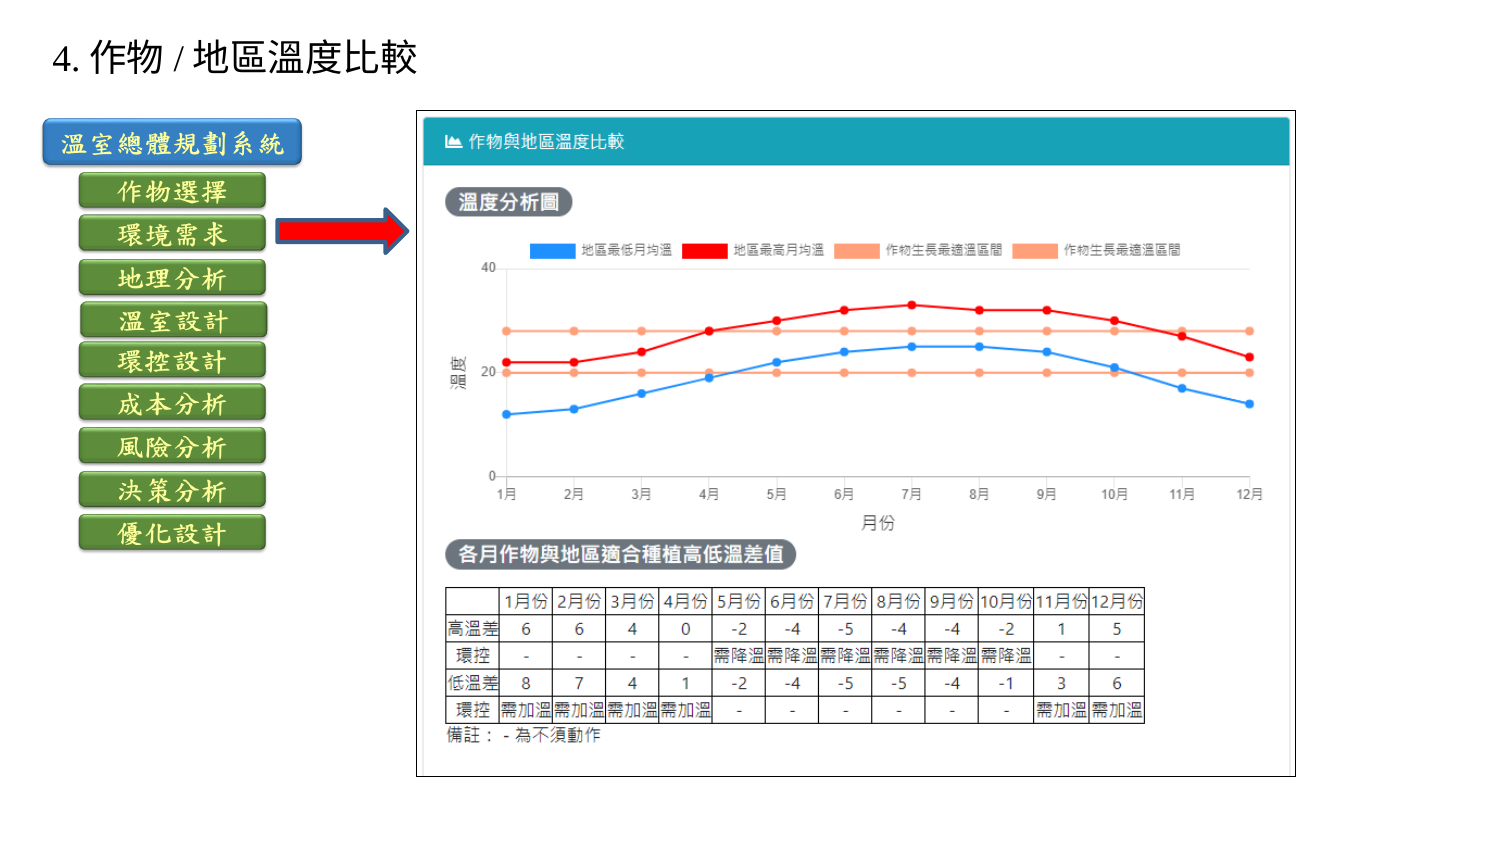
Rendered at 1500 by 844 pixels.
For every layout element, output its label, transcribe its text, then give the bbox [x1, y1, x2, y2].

picture [416, 110, 1296, 777]
text_box [310, 207, 410, 255]
text_box 4.作物/地區溫度比較 [37, 26, 435, 87]
picture [37, 114, 307, 571]
